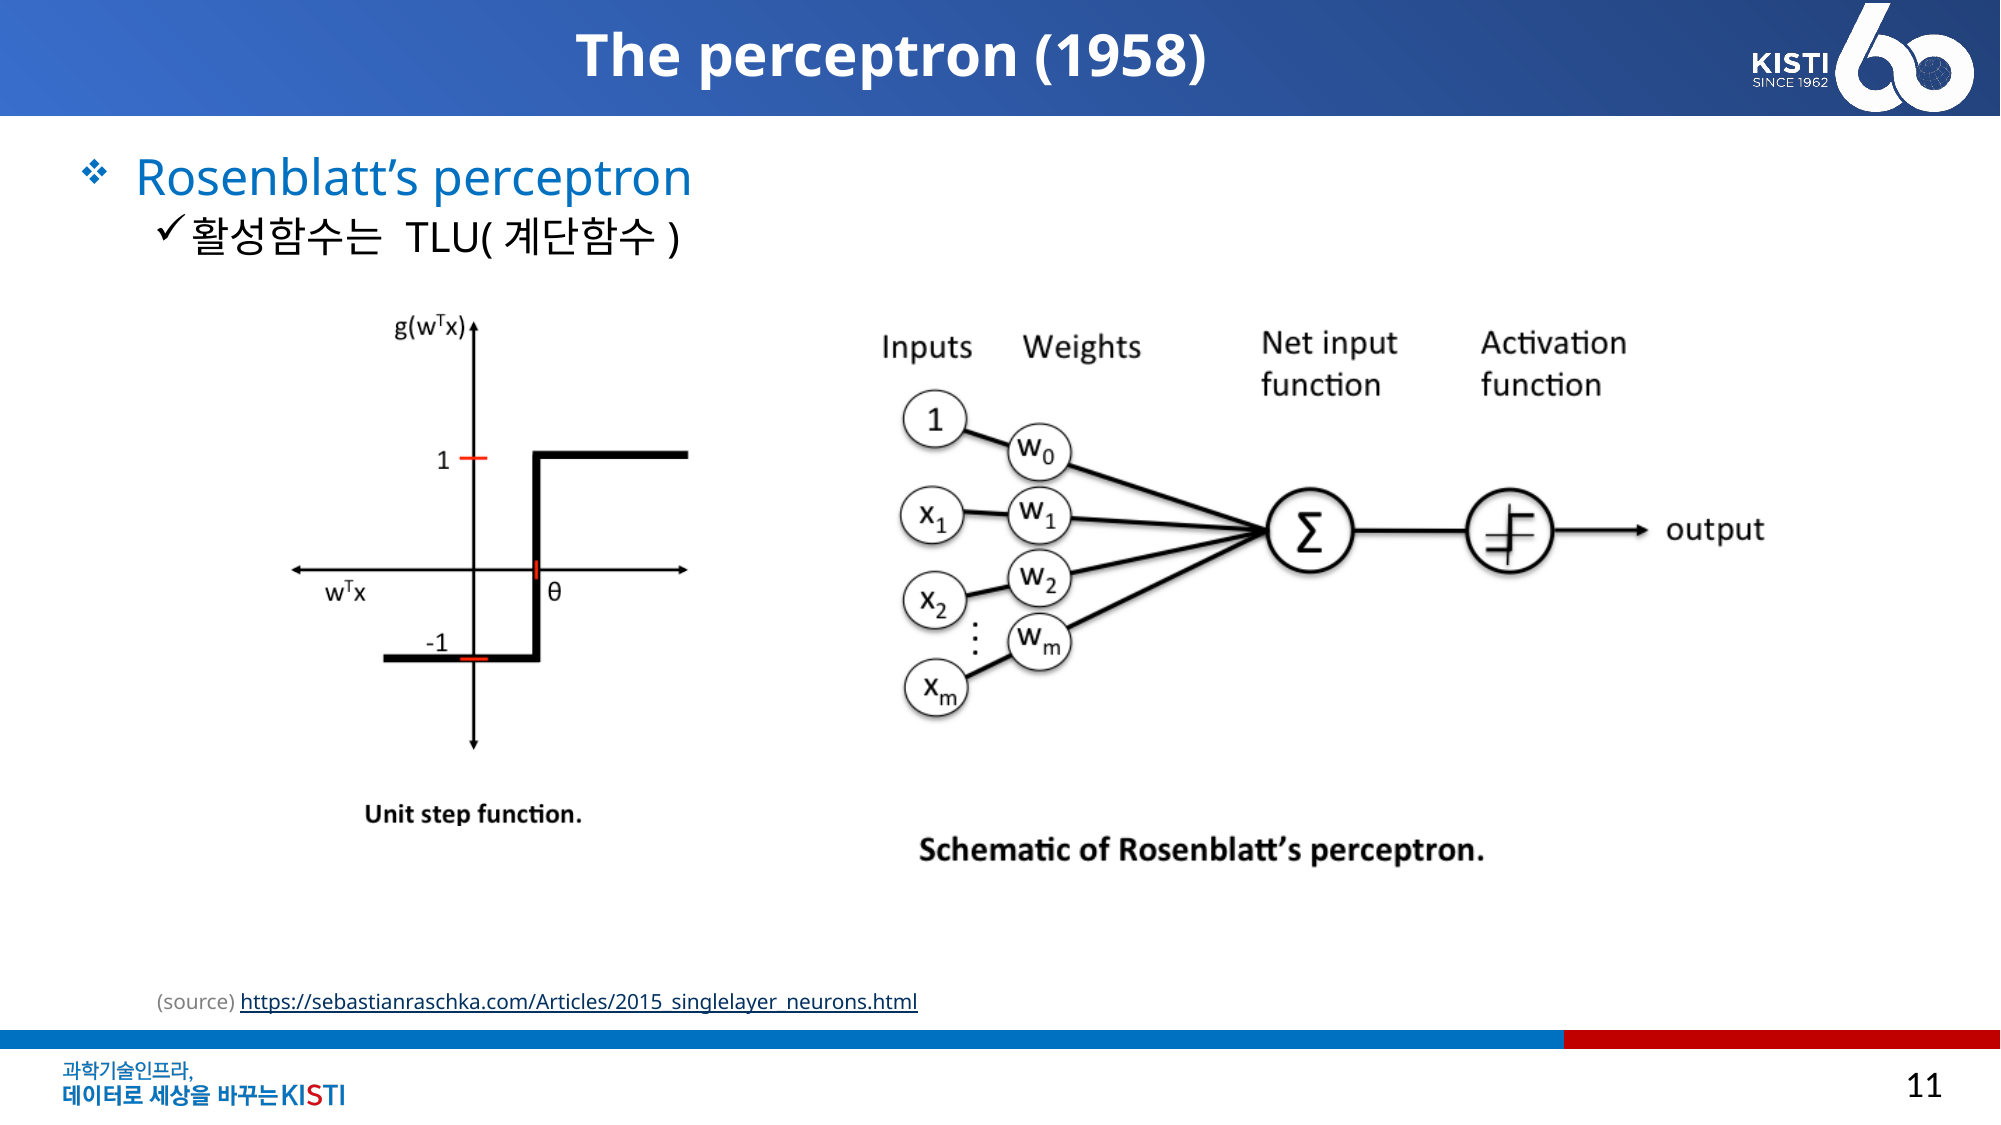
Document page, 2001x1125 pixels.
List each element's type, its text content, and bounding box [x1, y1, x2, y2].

picture [850, 225, 1780, 900]
picture [63, 1061, 344, 1106]
title The perceptron (1958) [63, 0, 1720, 116]
text_box (source) https://sebastianraschka.com/Articles/2015_singlelayer_neurons.html [142, 981, 1885, 1050]
slide_number 11 [1605, 1053, 1958, 1113]
picture [251, 303, 728, 826]
picture [1753, 3, 1974, 112]
list Rosenblatt’s perceptron 활성함수는 TLU(계단함수) [63, 144, 1958, 1015]
